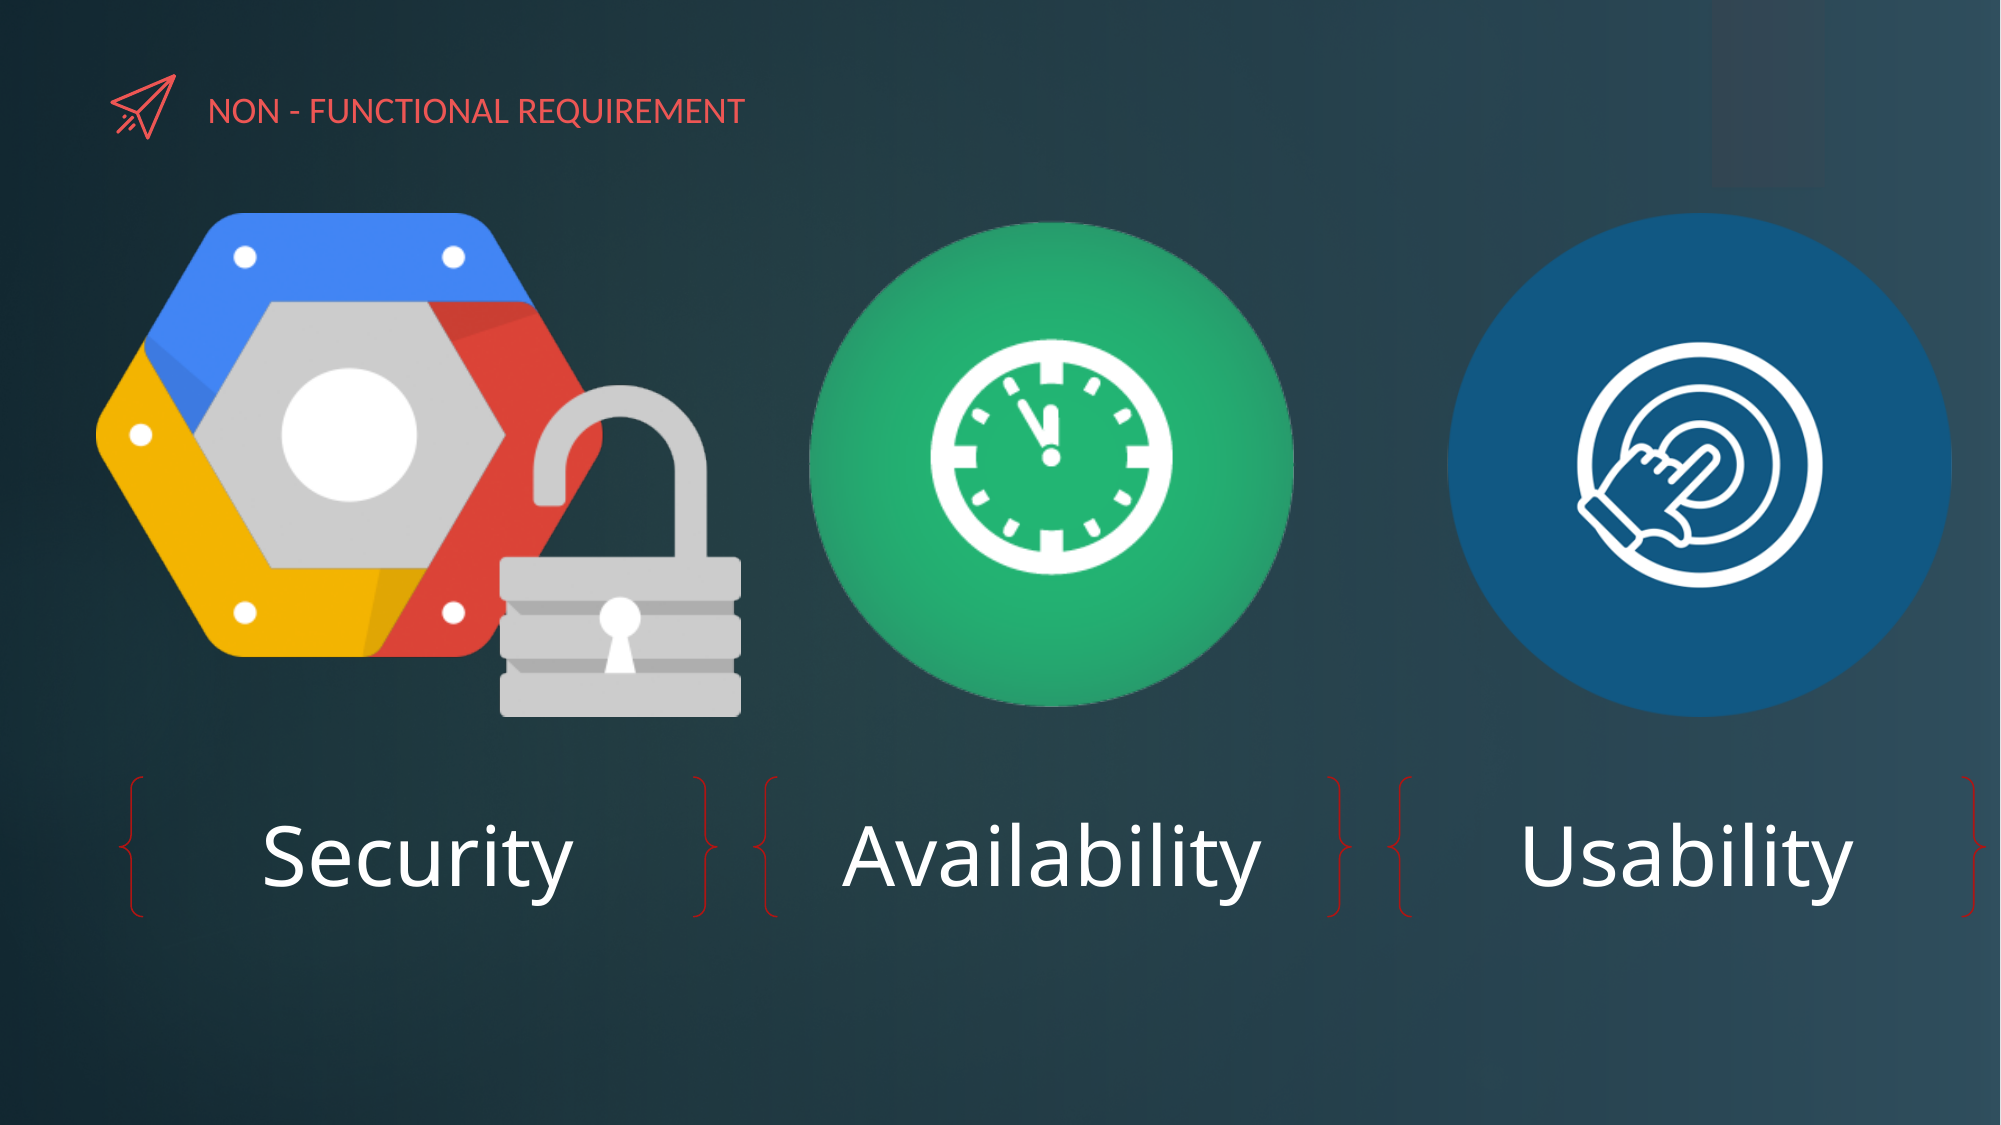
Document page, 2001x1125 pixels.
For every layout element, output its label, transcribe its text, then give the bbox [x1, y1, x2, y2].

text_box Security [118, 776, 718, 918]
text_box Usability [1387, 776, 1987, 918]
picture [96, 213, 741, 718]
text_box [110, 74, 176, 140]
text_box Availability [752, 776, 1352, 918]
picture [800, 213, 1305, 718]
picture [1364, 213, 2000, 718]
text_box NON - FUNCTIONAL REQUIREMENT [175, 78, 777, 139]
text_box [0, 0, 2000, 1125]
